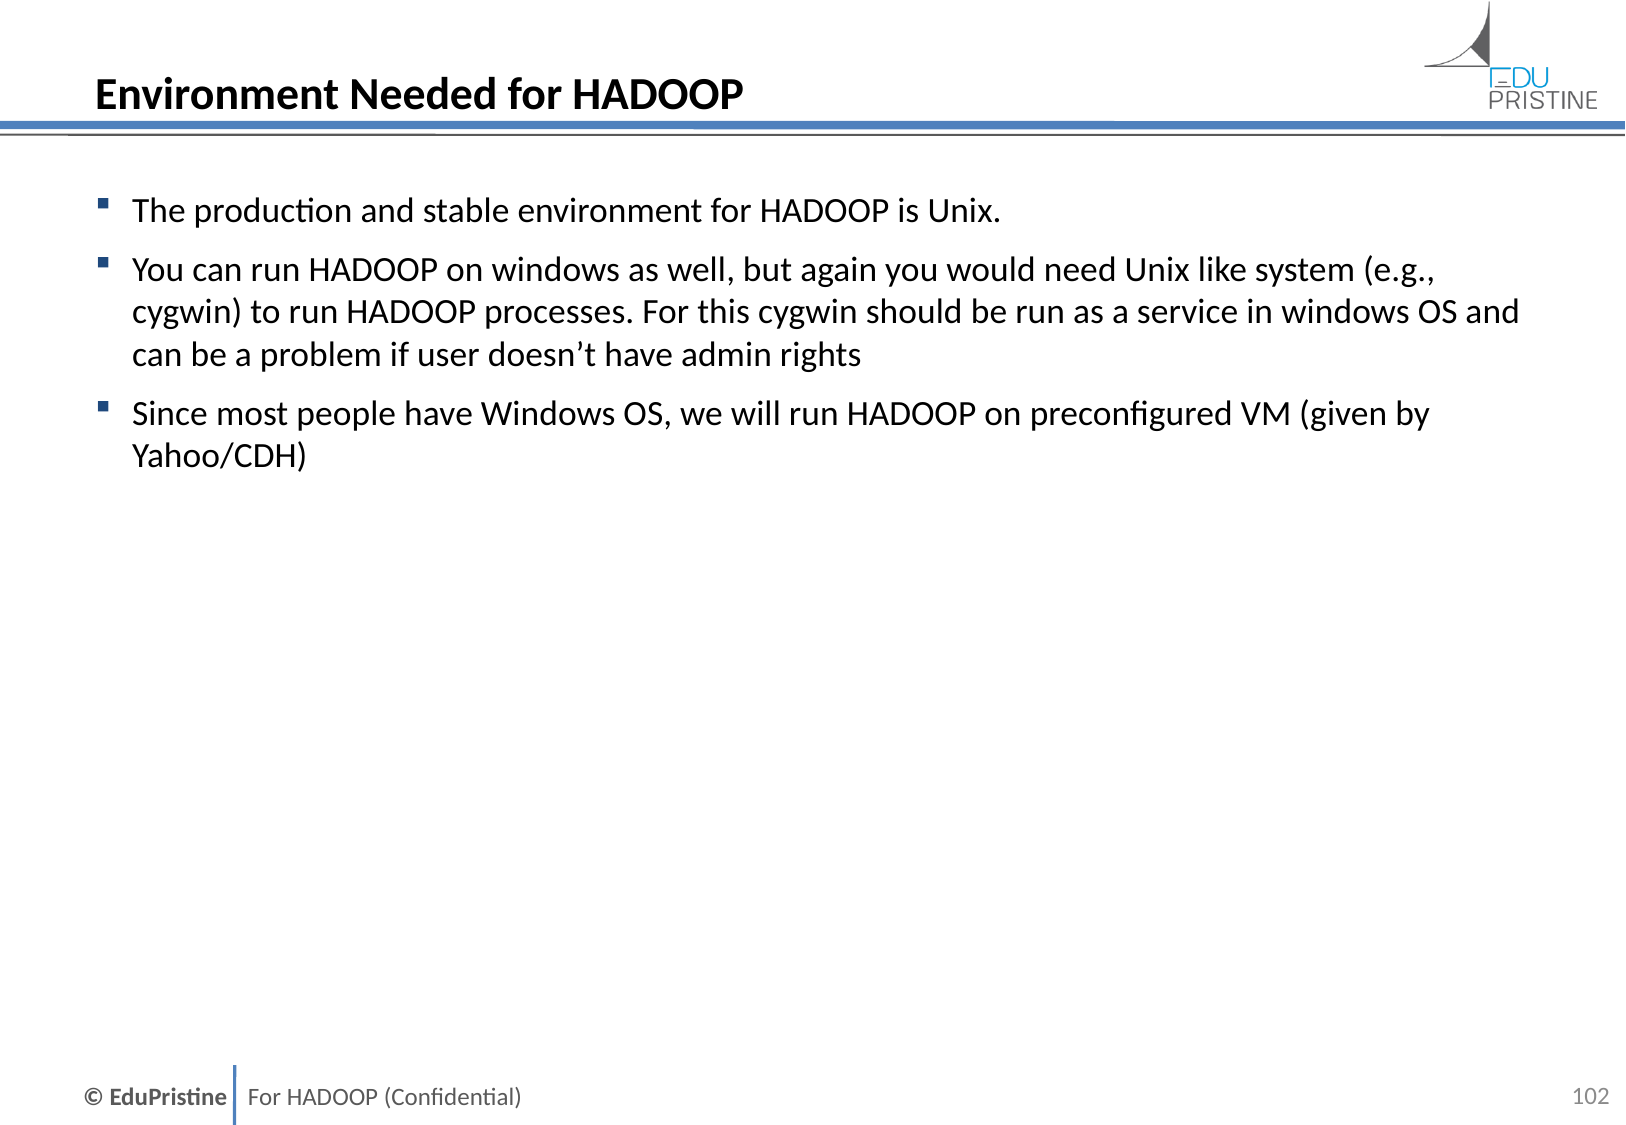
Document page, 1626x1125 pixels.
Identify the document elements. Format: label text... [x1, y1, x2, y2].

title Environment Needed for HADOOP [87, 10, 1416, 126]
slide_number 101 [1543, 1065, 1625, 1125]
list The production and stable environment for HADOOP is Unix. You can run HADOOP on windows as well, but again you would need Unix like system (e.g., cygwin) to run HADOOP processes. For this cygwin should be run as a service in windows OS and can be a problem if user doesn’t have admin rights Since most people have Windows OS, we will run HADOOP on preconfigured VM (given by Yahoo/CDH) [87, 179, 1550, 1007]
picture [1424, 1, 1597, 109]
